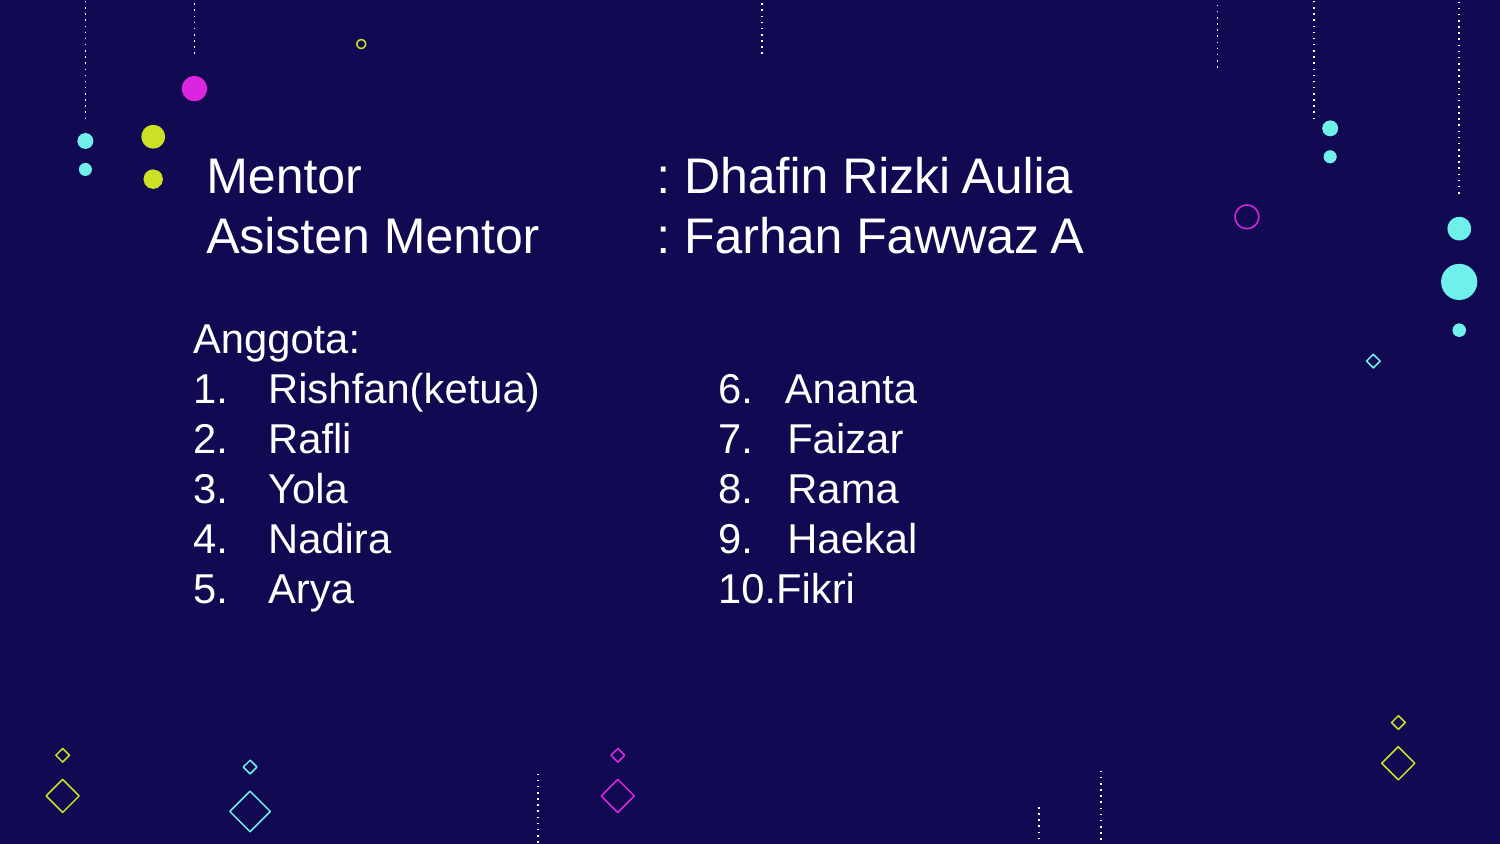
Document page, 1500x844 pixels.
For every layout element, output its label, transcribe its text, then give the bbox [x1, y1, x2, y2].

text_box [1322, 120, 1339, 137]
text_box [141, 124, 166, 149]
text_box Anggota: Rishfan(ketua) 6. Ananta Rafli 7. Faizar Yola 8. Rama Nadira 9. Haekal Arya 10.Fikri [178, 304, 1209, 669]
text_box [143, 169, 163, 189]
text_box [1323, 150, 1337, 164]
text_box [1366, 354, 1381, 368]
text_box Mentor : Dhafin Rizki Aulia Asisten Mentor : Farhan Fawwaz A [191, 136, 1162, 332]
text_box [1235, 204, 1259, 229]
